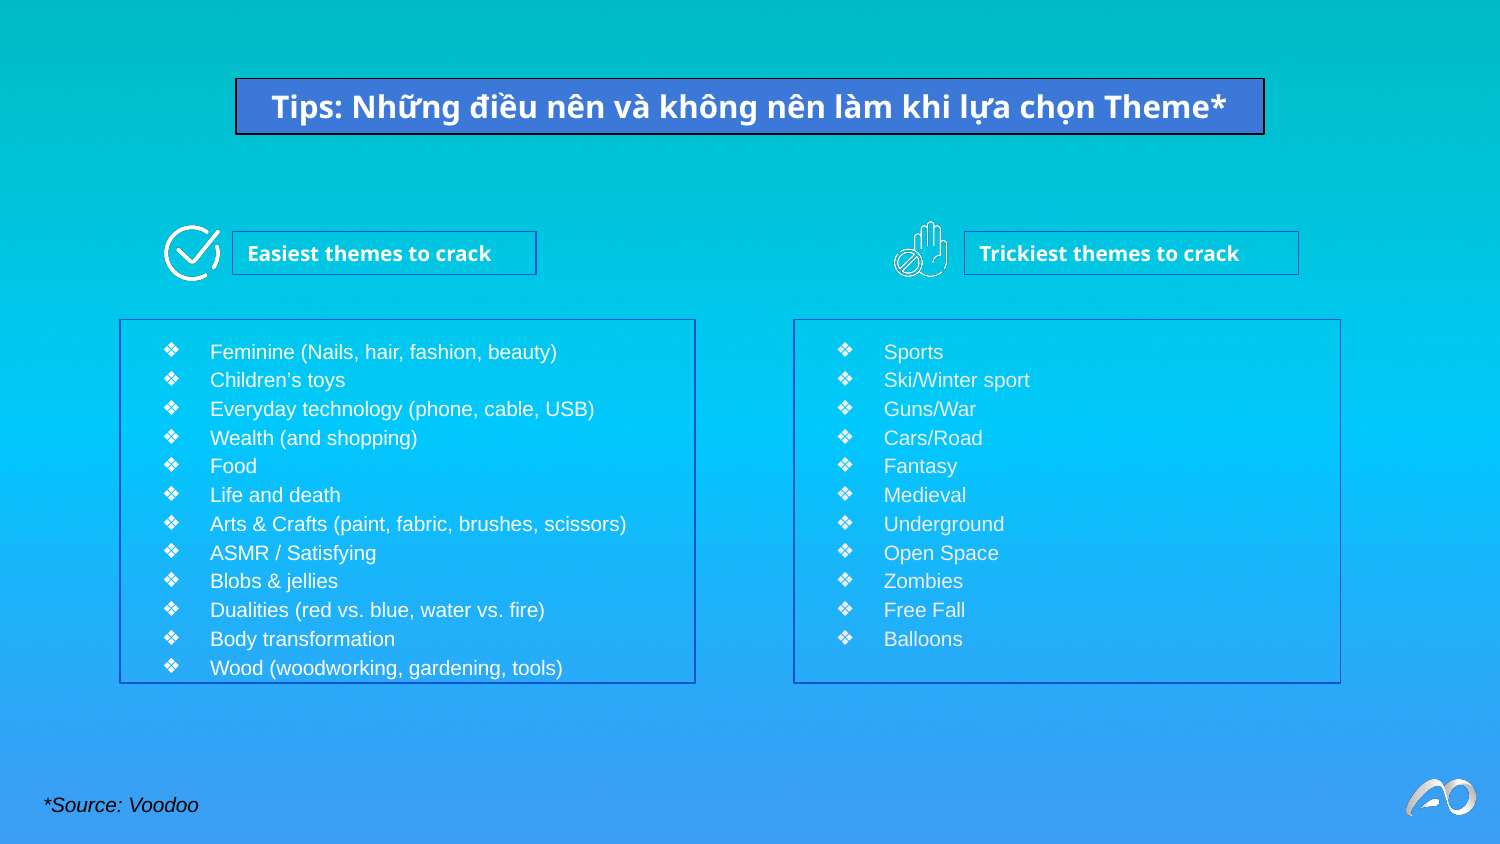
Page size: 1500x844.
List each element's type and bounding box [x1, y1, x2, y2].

picture [165, 401, 177, 414]
picture [899, 372, 904, 386]
picture [212, 402, 222, 415]
picture [165, 430, 177, 443]
picture [576, 402, 584, 415]
picture [839, 488, 851, 499]
picture [839, 372, 851, 385]
picture [0, 0, 1500, 370]
picture [165, 458, 178, 471]
picture [165, 516, 178, 529]
picture [839, 431, 851, 442]
picture [165, 487, 178, 500]
picture [839, 402, 851, 413]
picture [839, 459, 851, 470]
picture [165, 372, 178, 385]
picture [886, 459, 895, 472]
picture [839, 516, 851, 528]
picture [212, 459, 221, 472]
picture [1022, 376, 1027, 385]
picture [0, 544, 1500, 844]
